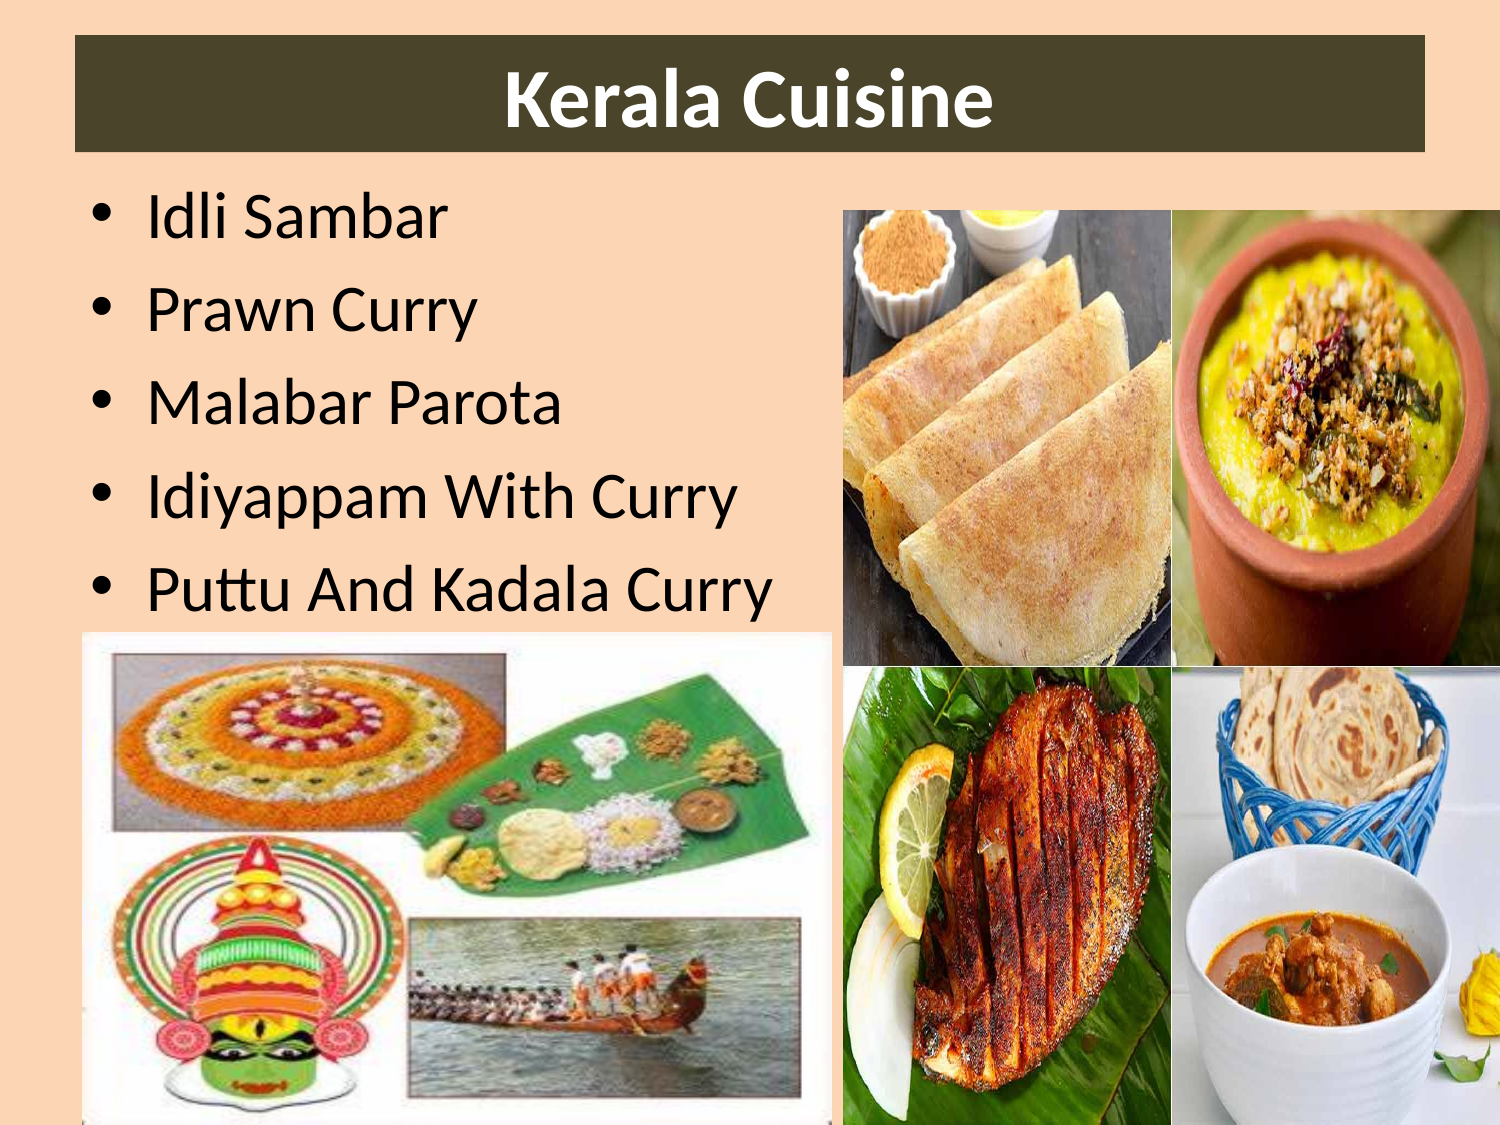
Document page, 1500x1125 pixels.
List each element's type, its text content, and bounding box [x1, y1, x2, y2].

list Idli Sambar Prawn Curry Malabar Parota Idiyappam With Curry Puttu And Kadala Curry [75, 164, 821, 1005]
picture [81, 632, 833, 1125]
picture [843, 210, 1500, 1125]
title Kerala Cuisine [75, 35, 1425, 153]
